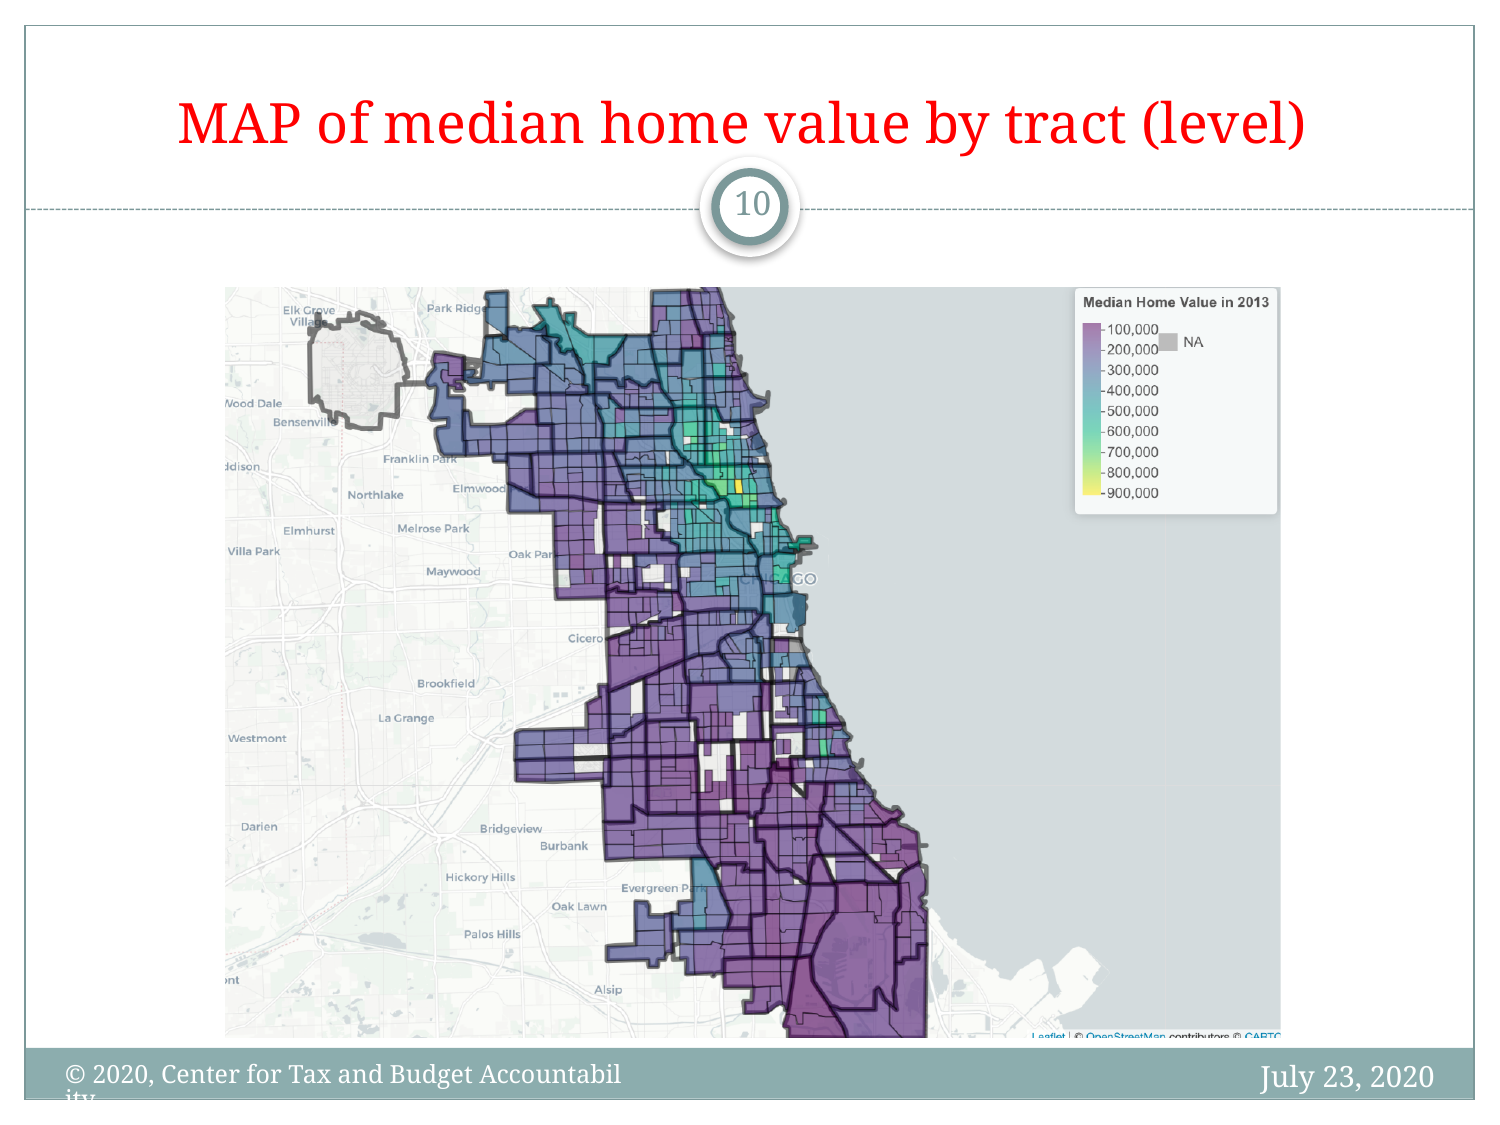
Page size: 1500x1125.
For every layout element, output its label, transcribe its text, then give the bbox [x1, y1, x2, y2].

slide_number 10 [715, 168, 791, 241]
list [224, 287, 1281, 1038]
title MAP of median home value by tract (level) [49, 37, 1450, 162]
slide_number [950, 1050, 1450, 1111]
footer © 2020, Center for Tax and Budget Accountability [50, 1051, 638, 1112]
